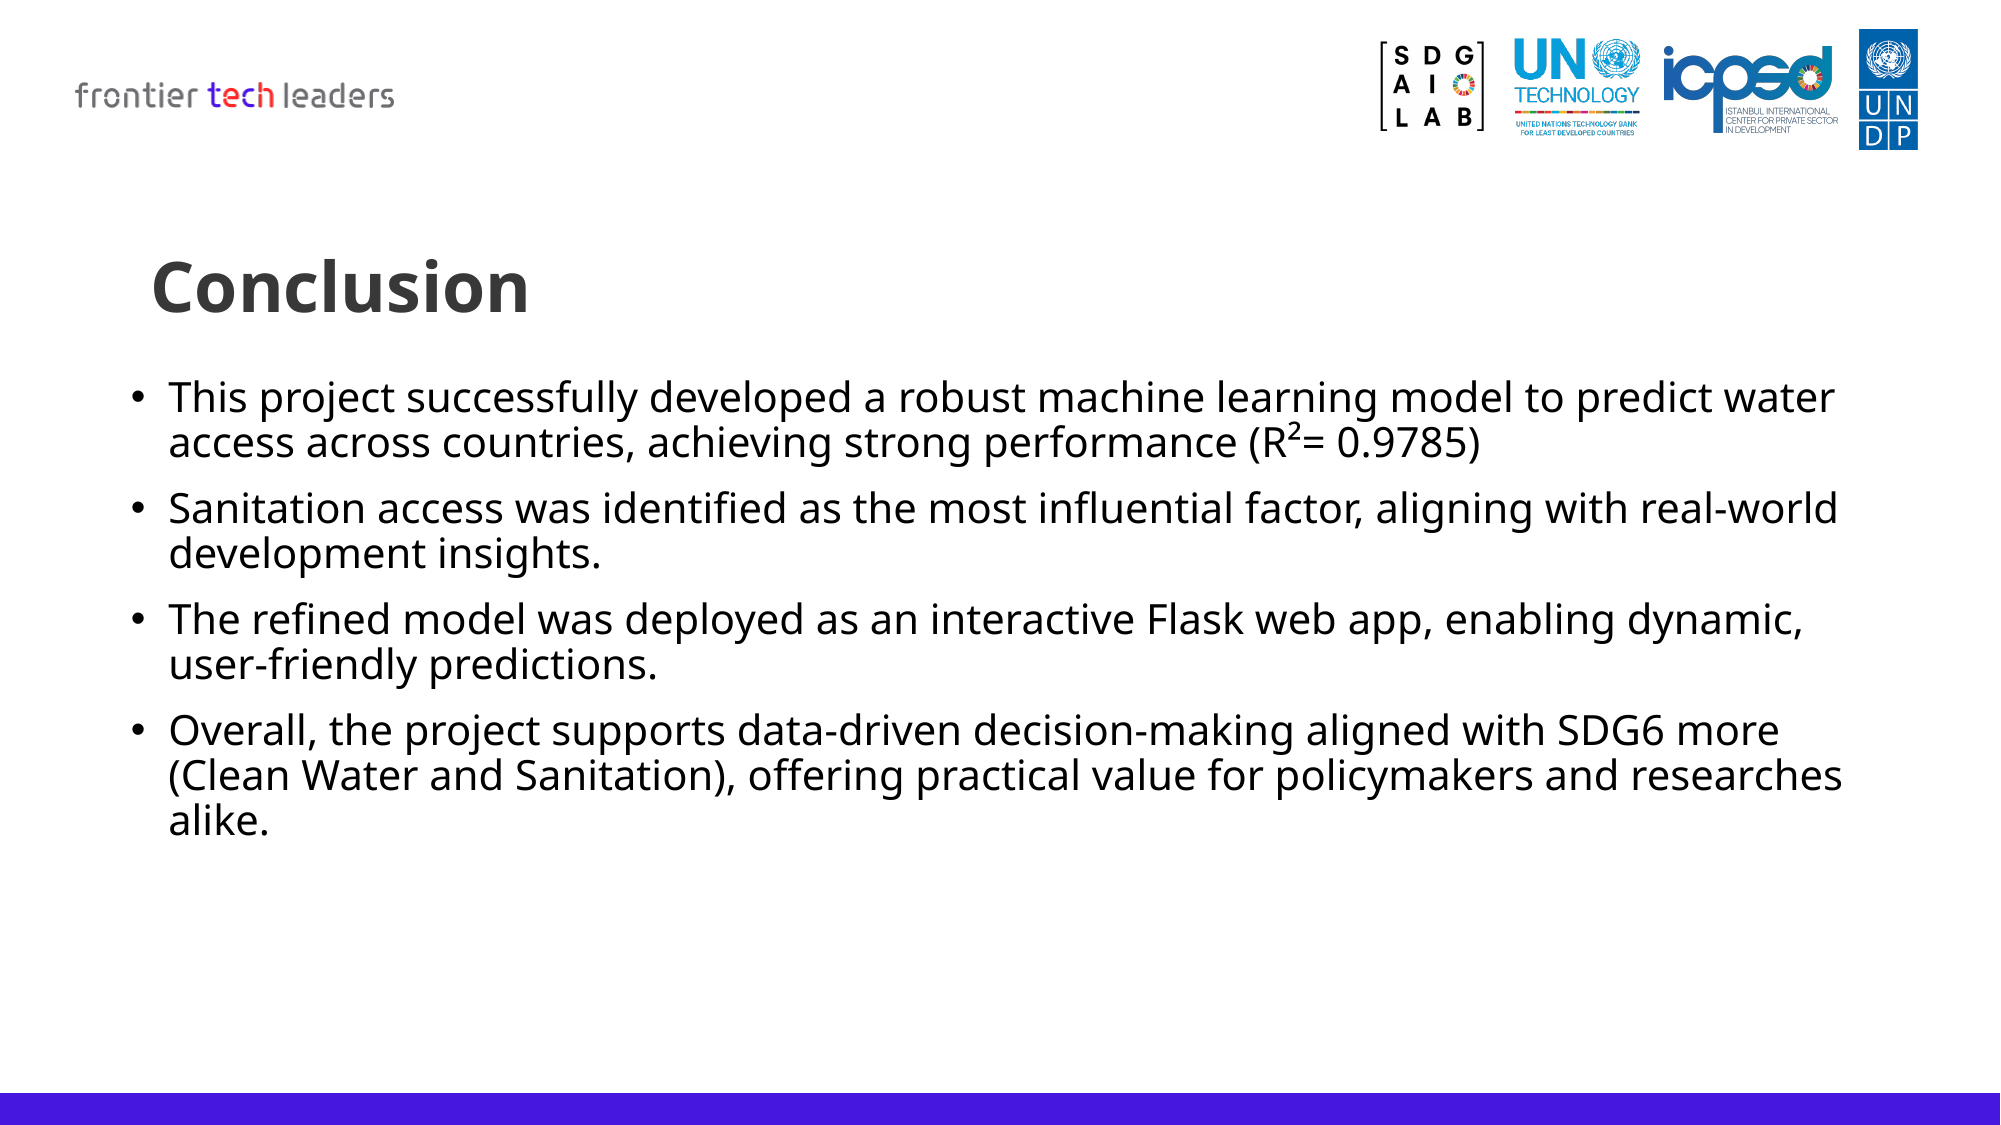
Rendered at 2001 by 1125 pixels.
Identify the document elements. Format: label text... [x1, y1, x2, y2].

text_box This project successfully developed a robust machine learning model to predict water access across countries, achieving strong performance (R²= 0.9785) Sanitation access was identified as the most influential factor, aligning with real-world development insights. The refined model was deployed as an interactive Flask web app, enabling dynamic, user-friendly predictions. Overall, the project supports data-driven decision-making aligned with SDG6 more (Clean Water and Sanitation), offering practical value for policymakers and researches alike. [123, 369, 1919, 1067]
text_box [1377, 29, 1918, 150]
text_box Conclusion [142, 242, 943, 338]
picture [75, 82, 394, 108]
text_box [0, 1093, 2000, 1125]
